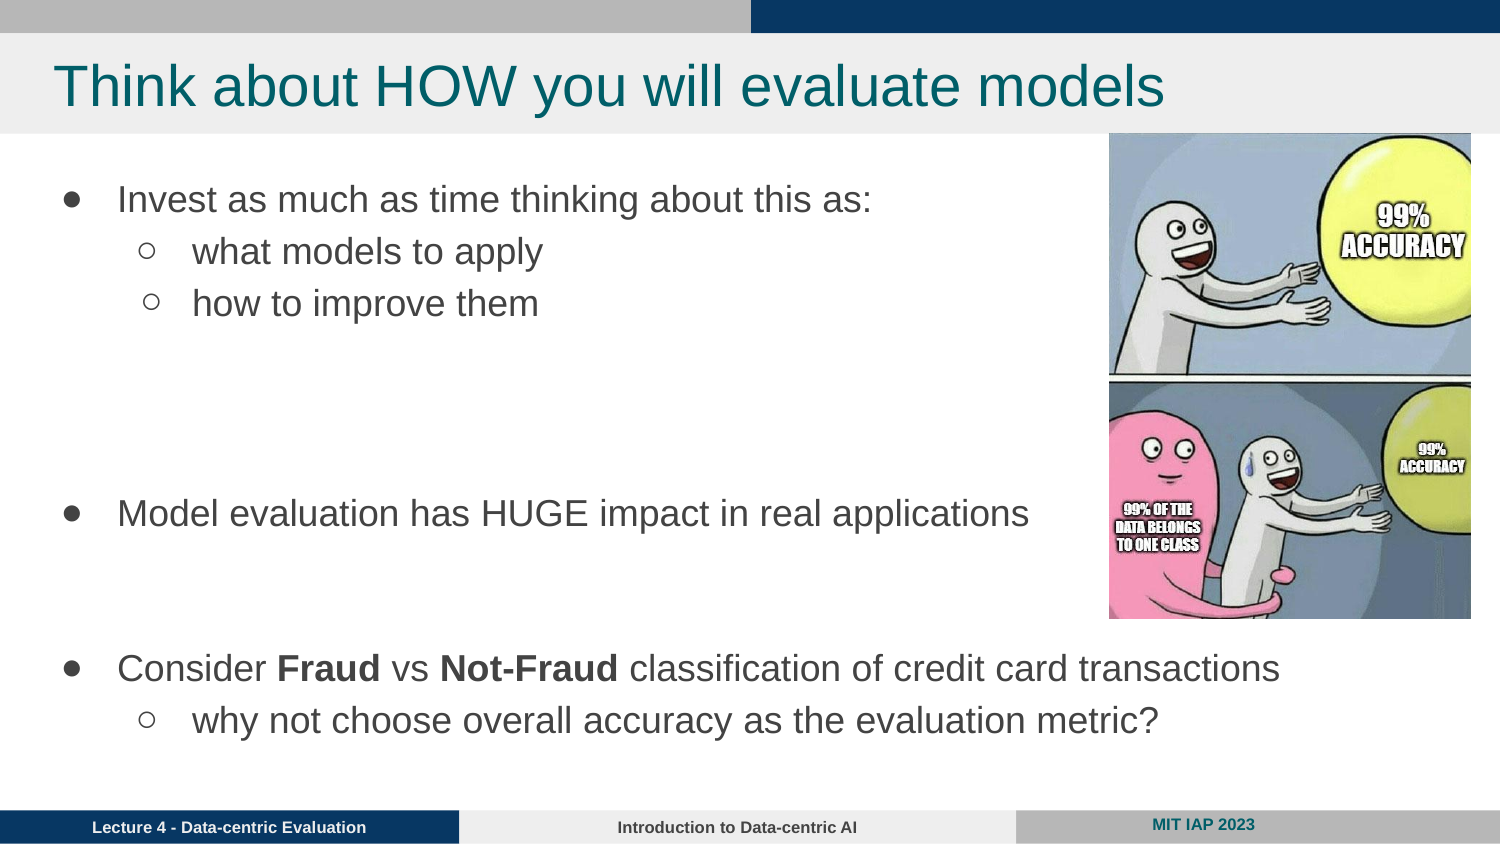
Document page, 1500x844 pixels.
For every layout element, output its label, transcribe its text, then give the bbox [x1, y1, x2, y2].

list Invest as much as time thinking about this as: what models to apply how to improve them Model evaluation has HUGE impact in real applications Consider Fraud vs Not-Fraud classification of credit card transactions why not choose overall accuracy as the evaluation metric? [26, 153, 1425, 649]
title Think about HOW you will evaluate models [38, 33, 1437, 134]
picture [1109, 133, 1471, 619]
